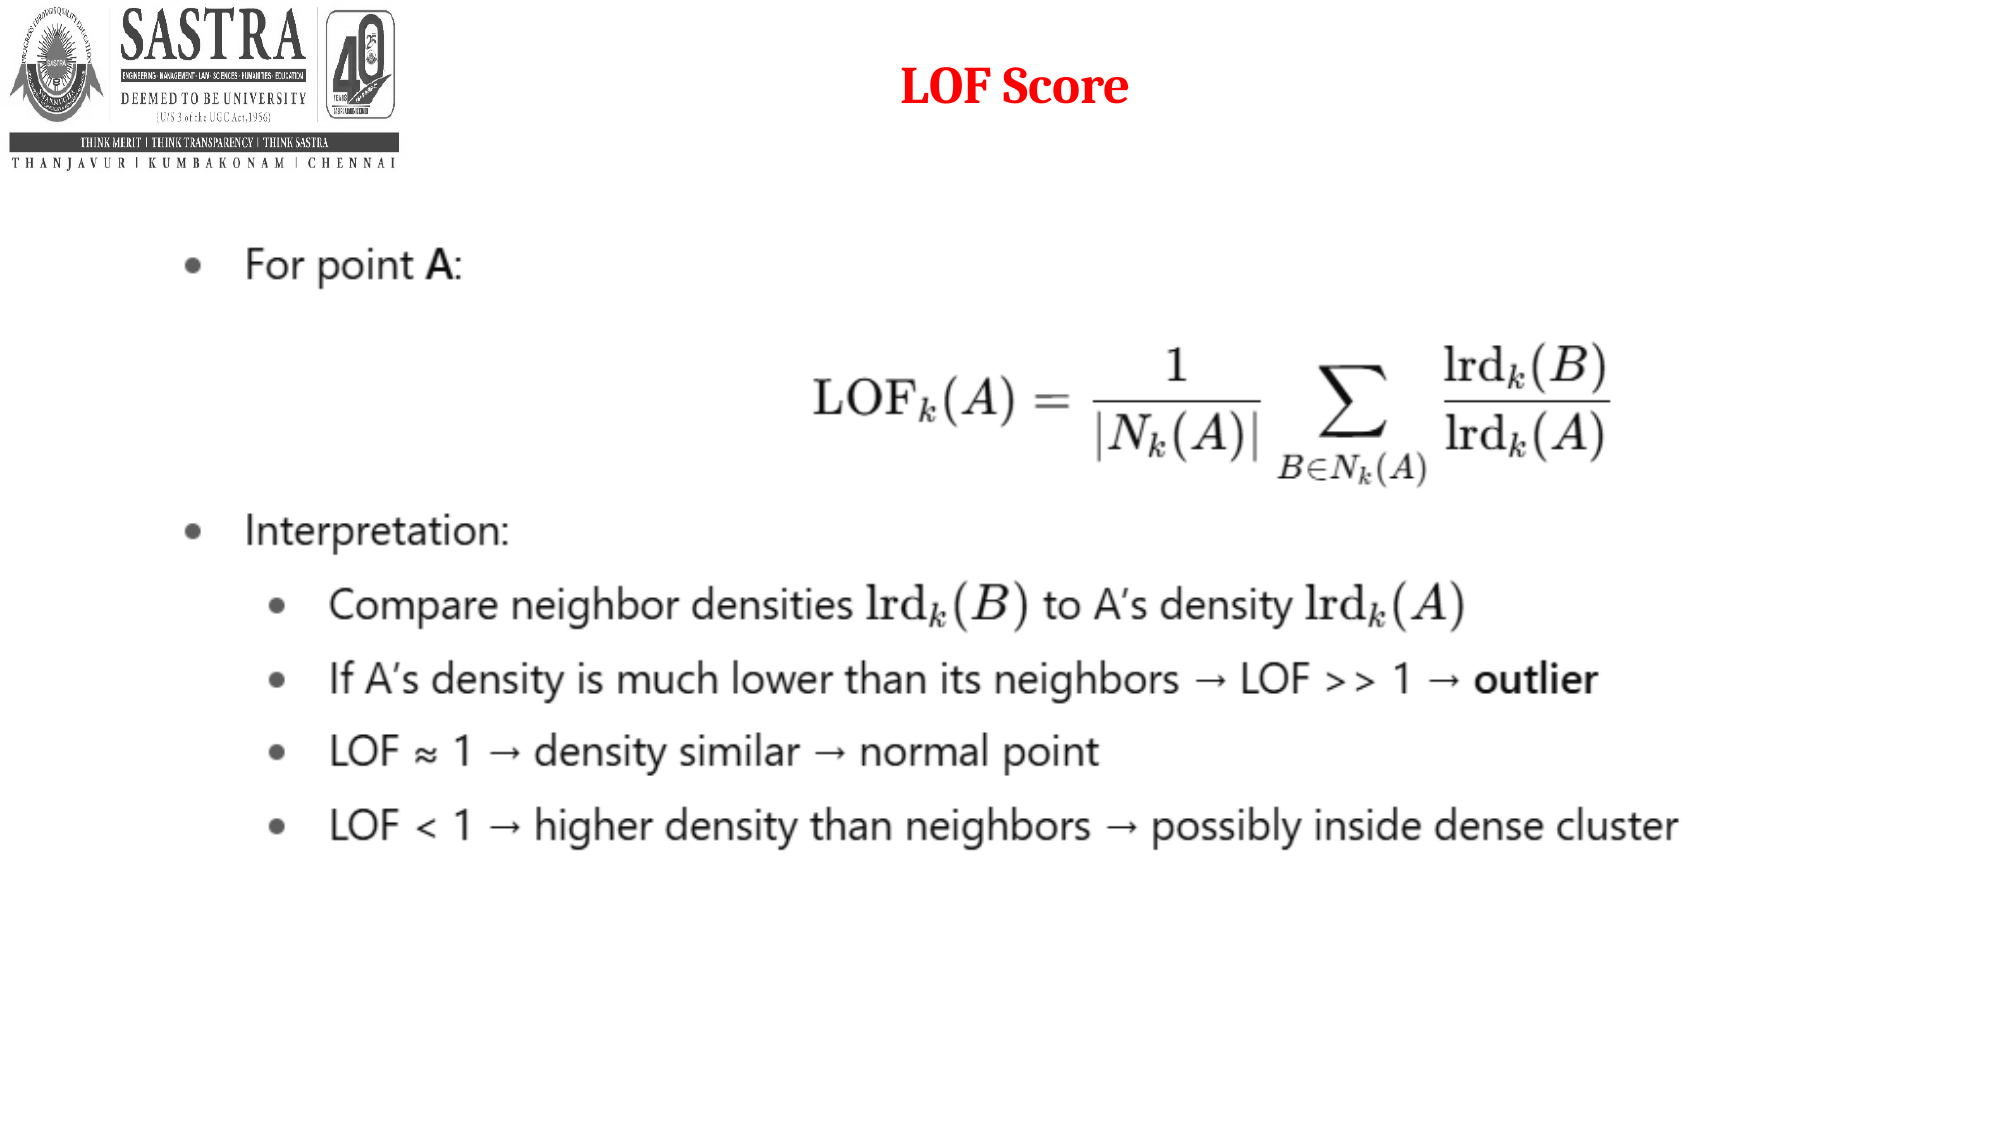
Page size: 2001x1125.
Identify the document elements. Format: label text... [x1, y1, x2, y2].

title LOF Score [900, 51, 1357, 156]
picture [123, 219, 1884, 906]
picture [0, 0, 406, 178]
